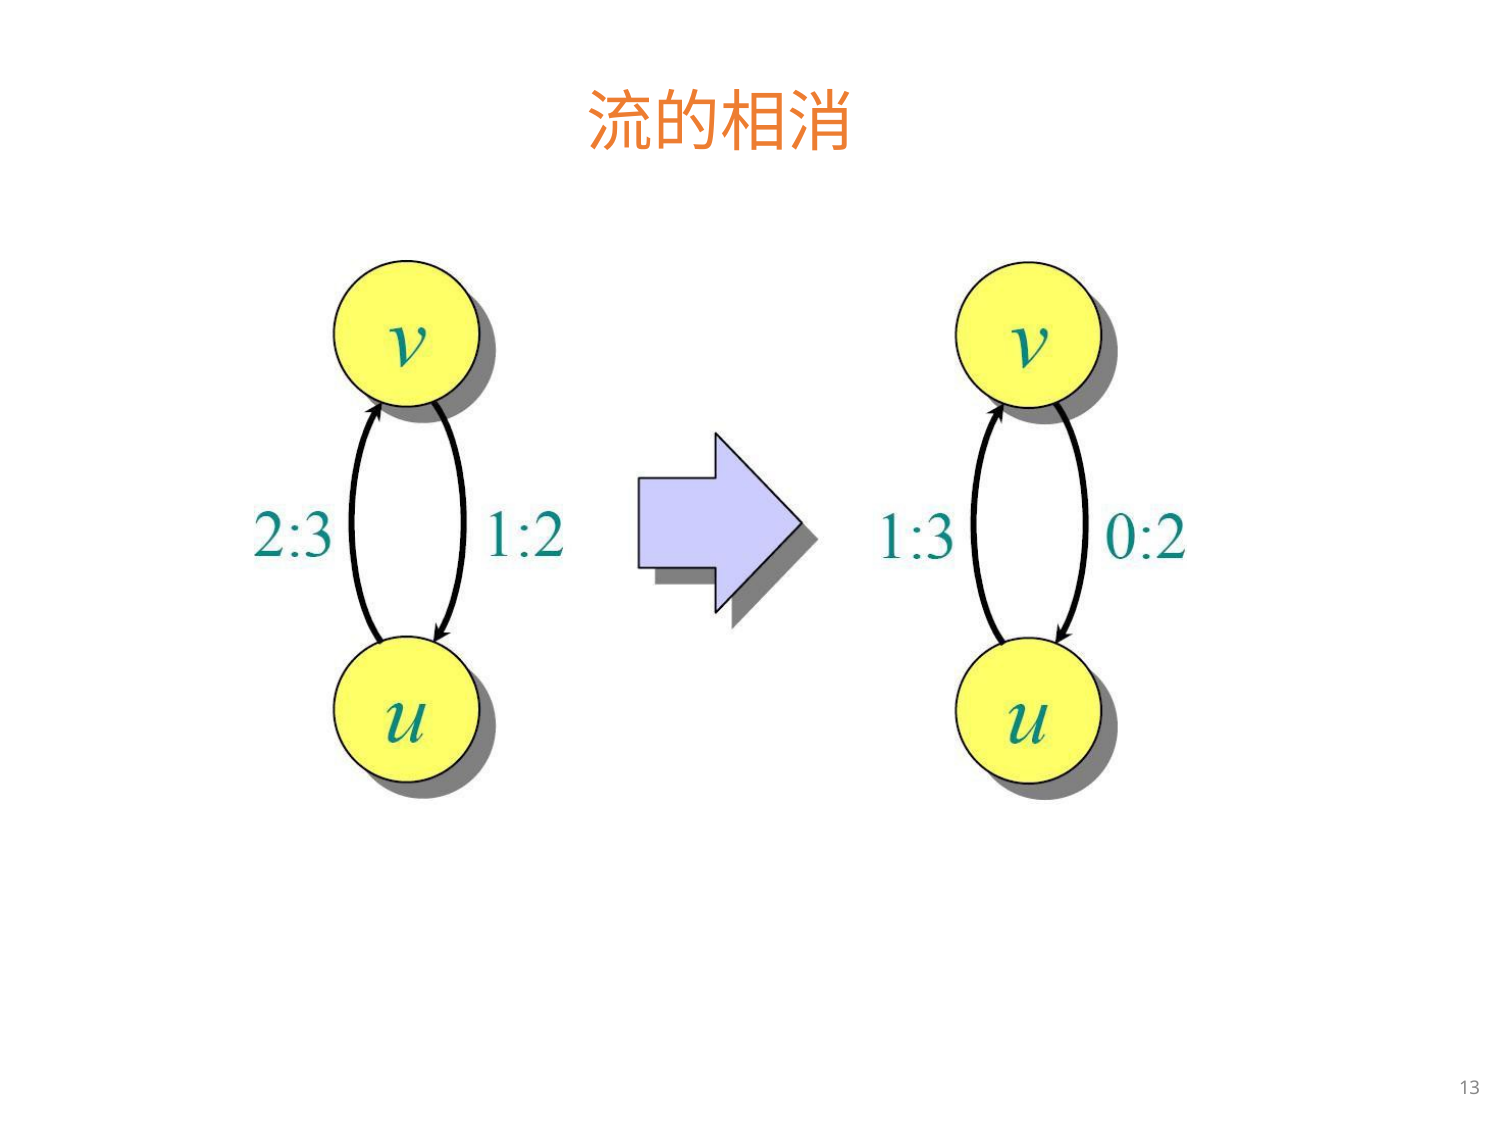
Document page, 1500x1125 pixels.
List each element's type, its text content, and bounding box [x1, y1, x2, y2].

text_box [253, 259, 1187, 805]
title 流的相消 [584, 22, 857, 213]
text_box 13 [1457, 1073, 1482, 1098]
